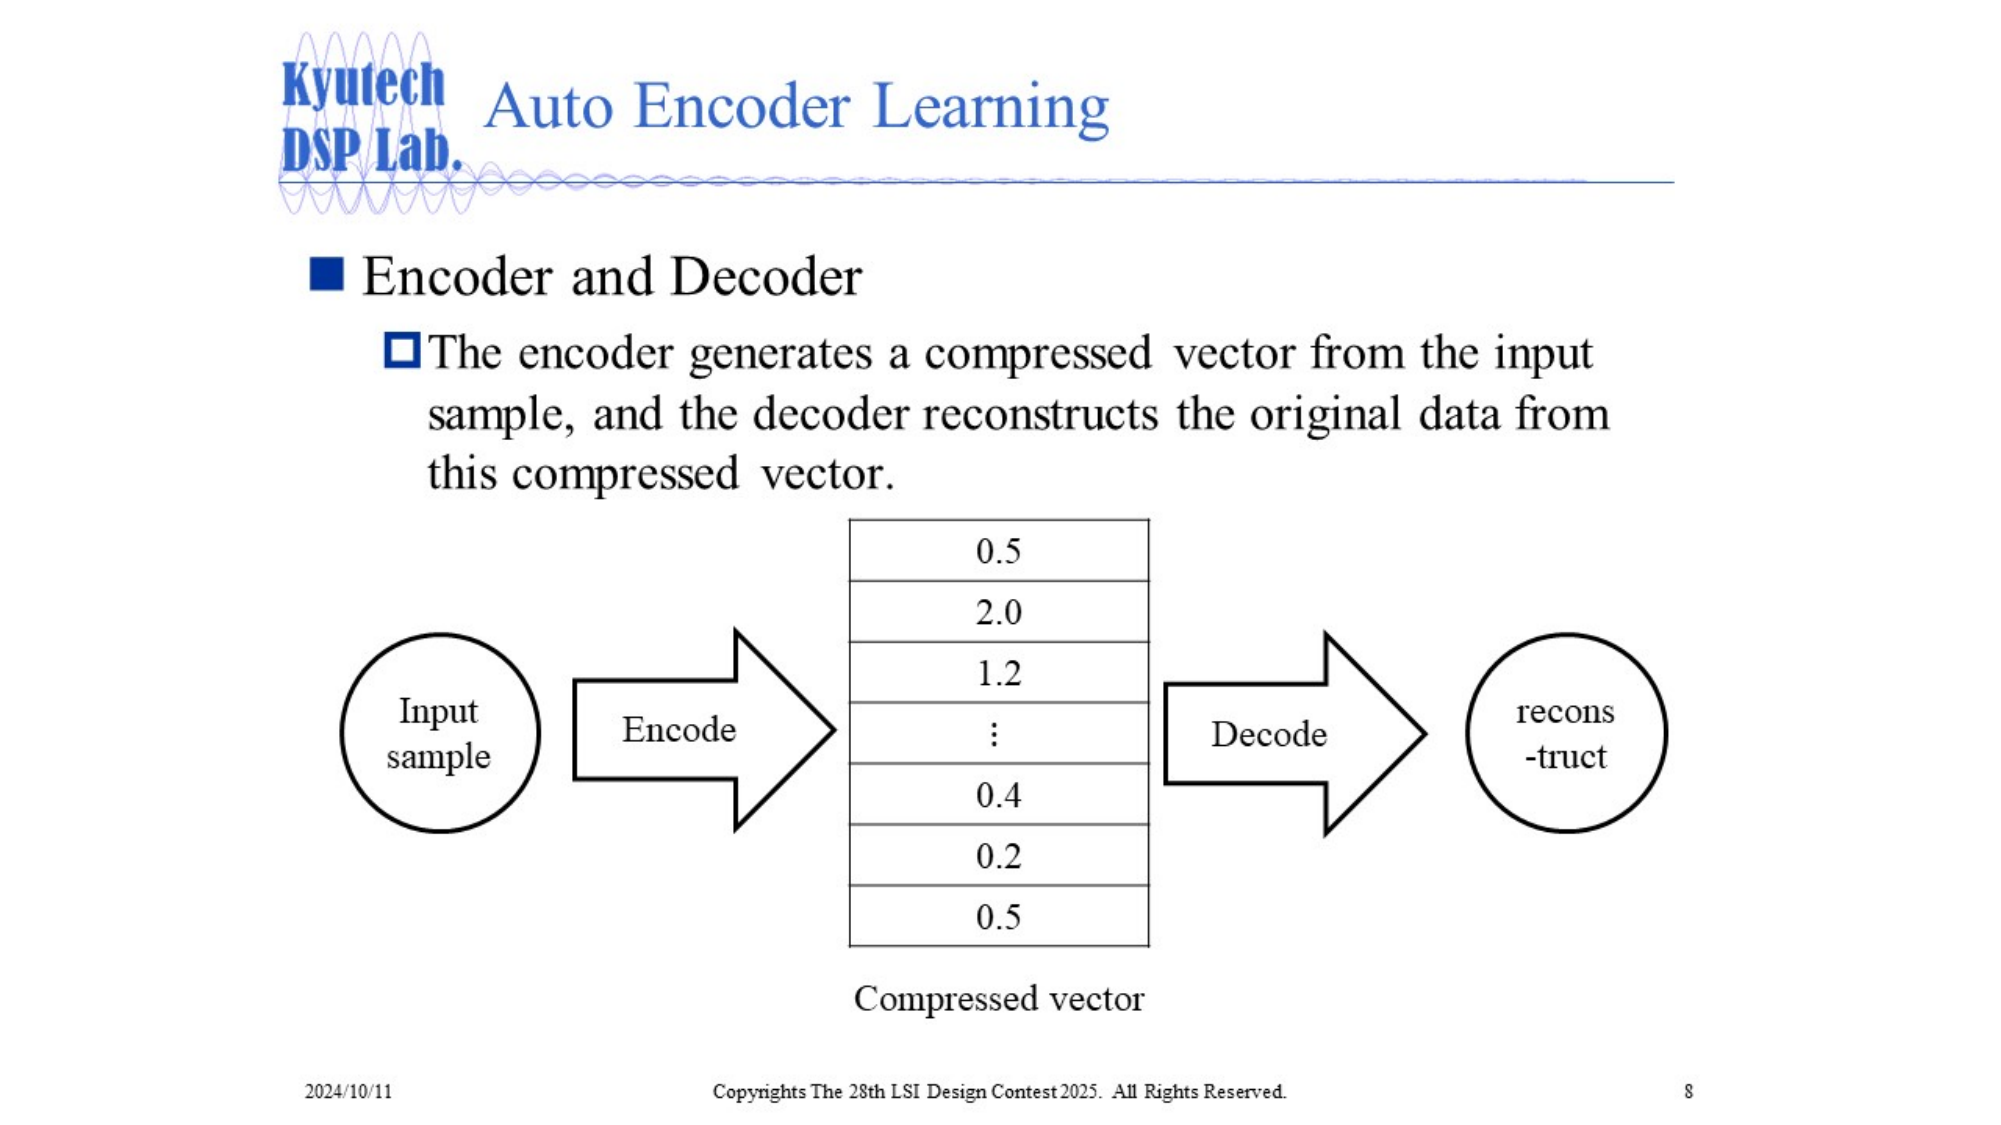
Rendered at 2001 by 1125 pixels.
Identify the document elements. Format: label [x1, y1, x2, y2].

picture [249, 0, 1751, 1125]
